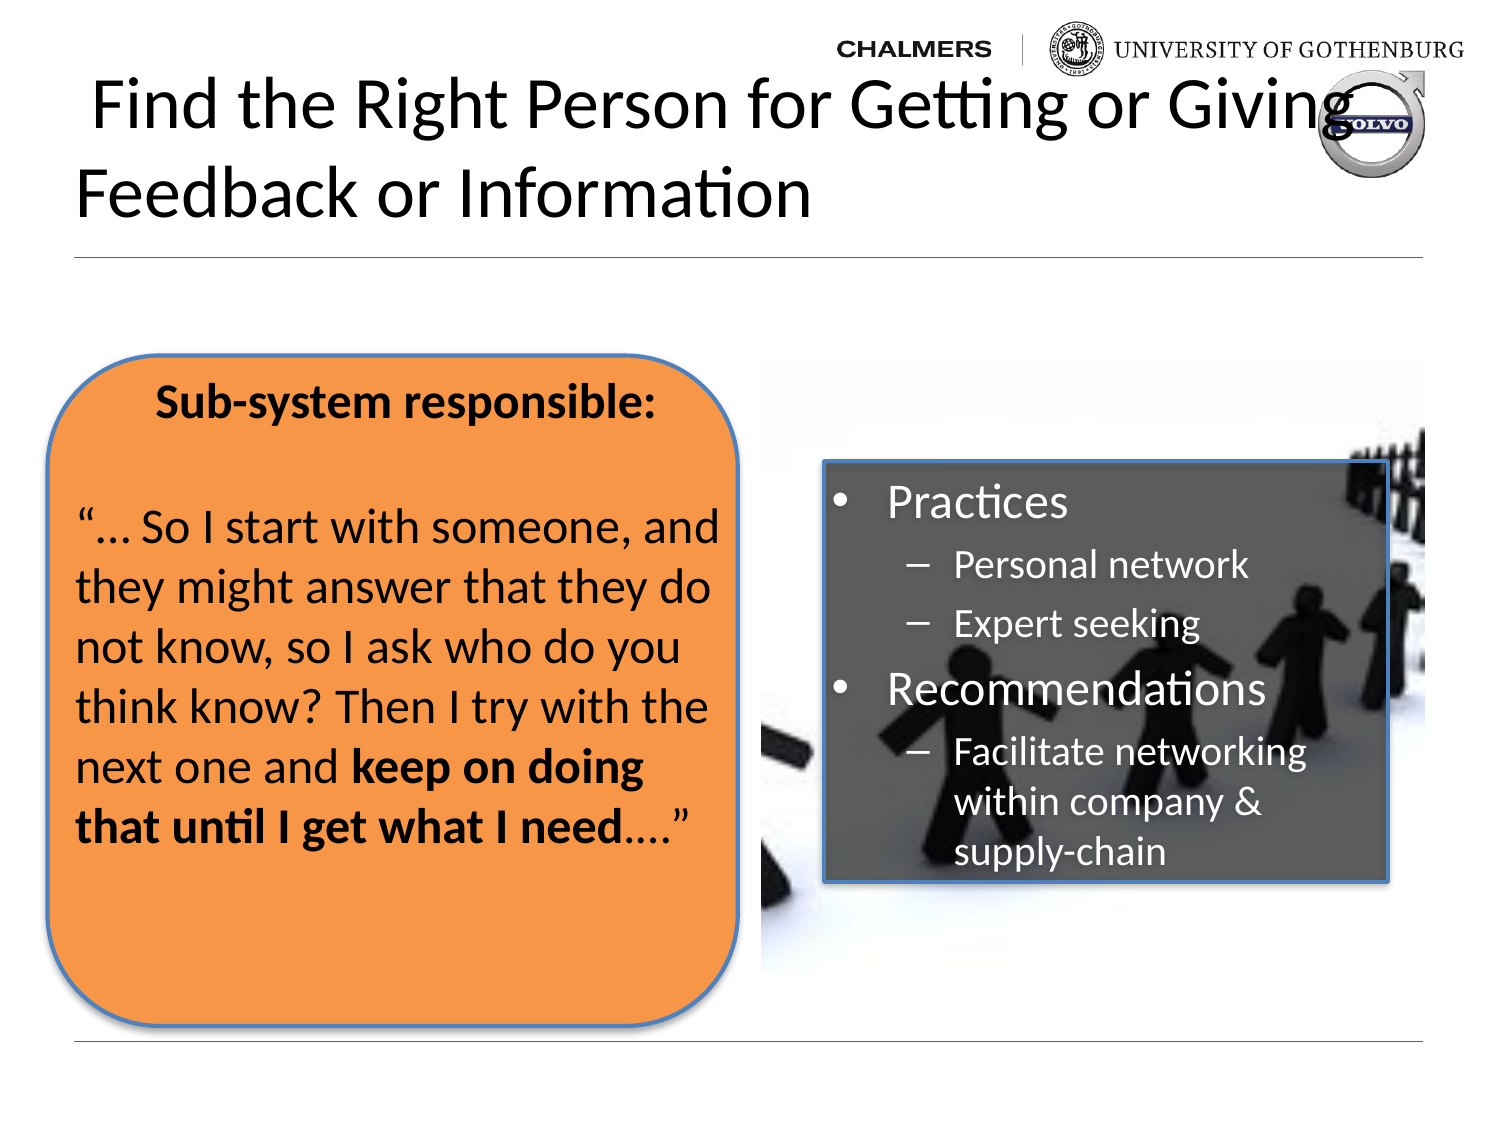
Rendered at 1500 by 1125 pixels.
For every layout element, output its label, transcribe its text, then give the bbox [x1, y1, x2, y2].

list Sub-system responsible: [75, 368, 738, 474]
text_box “… So I start with someone, and they might answer that they do not know, so I ask who do you think know? Then I try with the next one and keep on doing that until I get what I need.…” [75, 493, 738, 935]
title Find the Right Person for Getting or Giving Feedback or Information [75, 45, 1425, 233]
text_box [47, 393, 738, 1026]
text_box [108, 355, 678, 368]
picture [837, 21, 1464, 77]
picture [761, 356, 1426, 1006]
